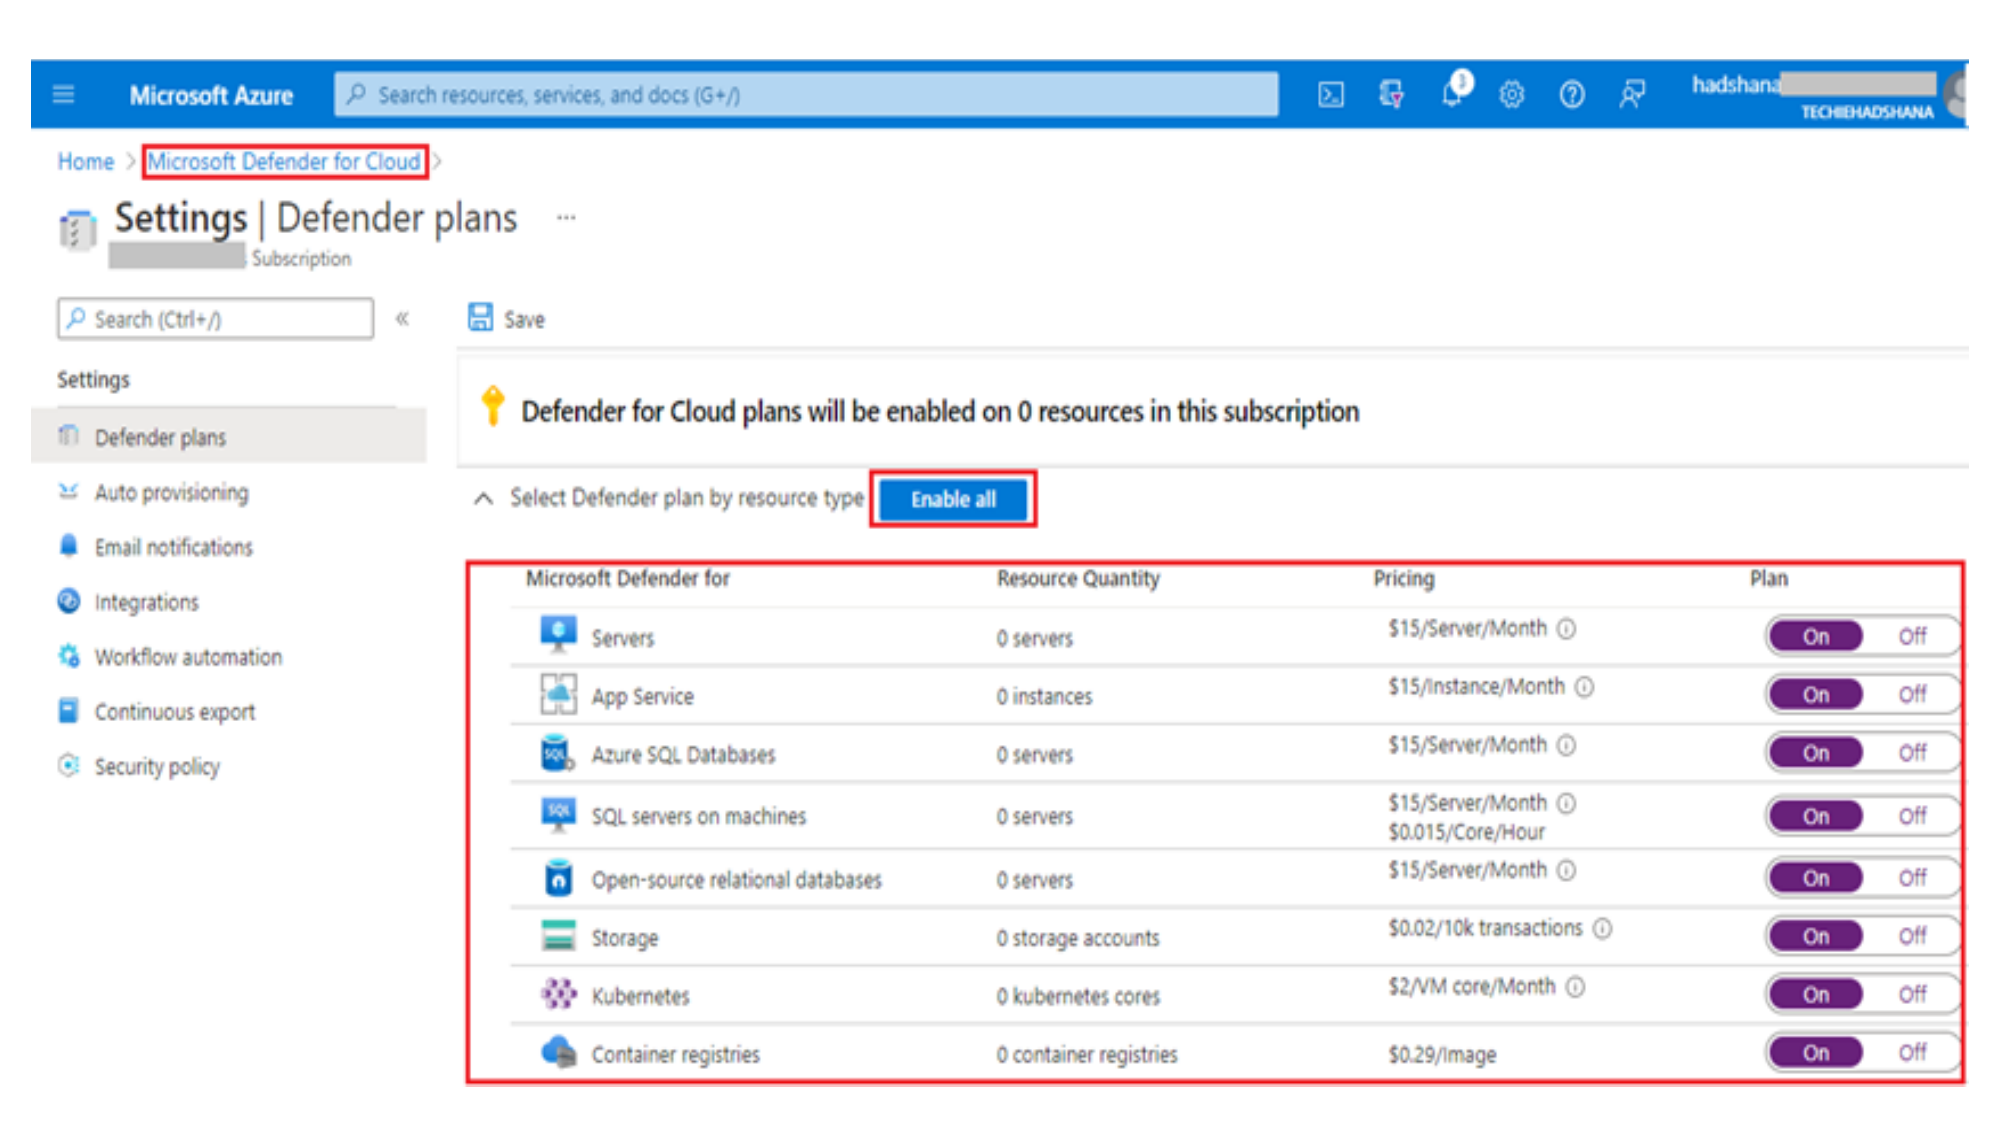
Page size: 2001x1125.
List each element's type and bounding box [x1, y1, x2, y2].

picture [31, 59, 1969, 1087]
